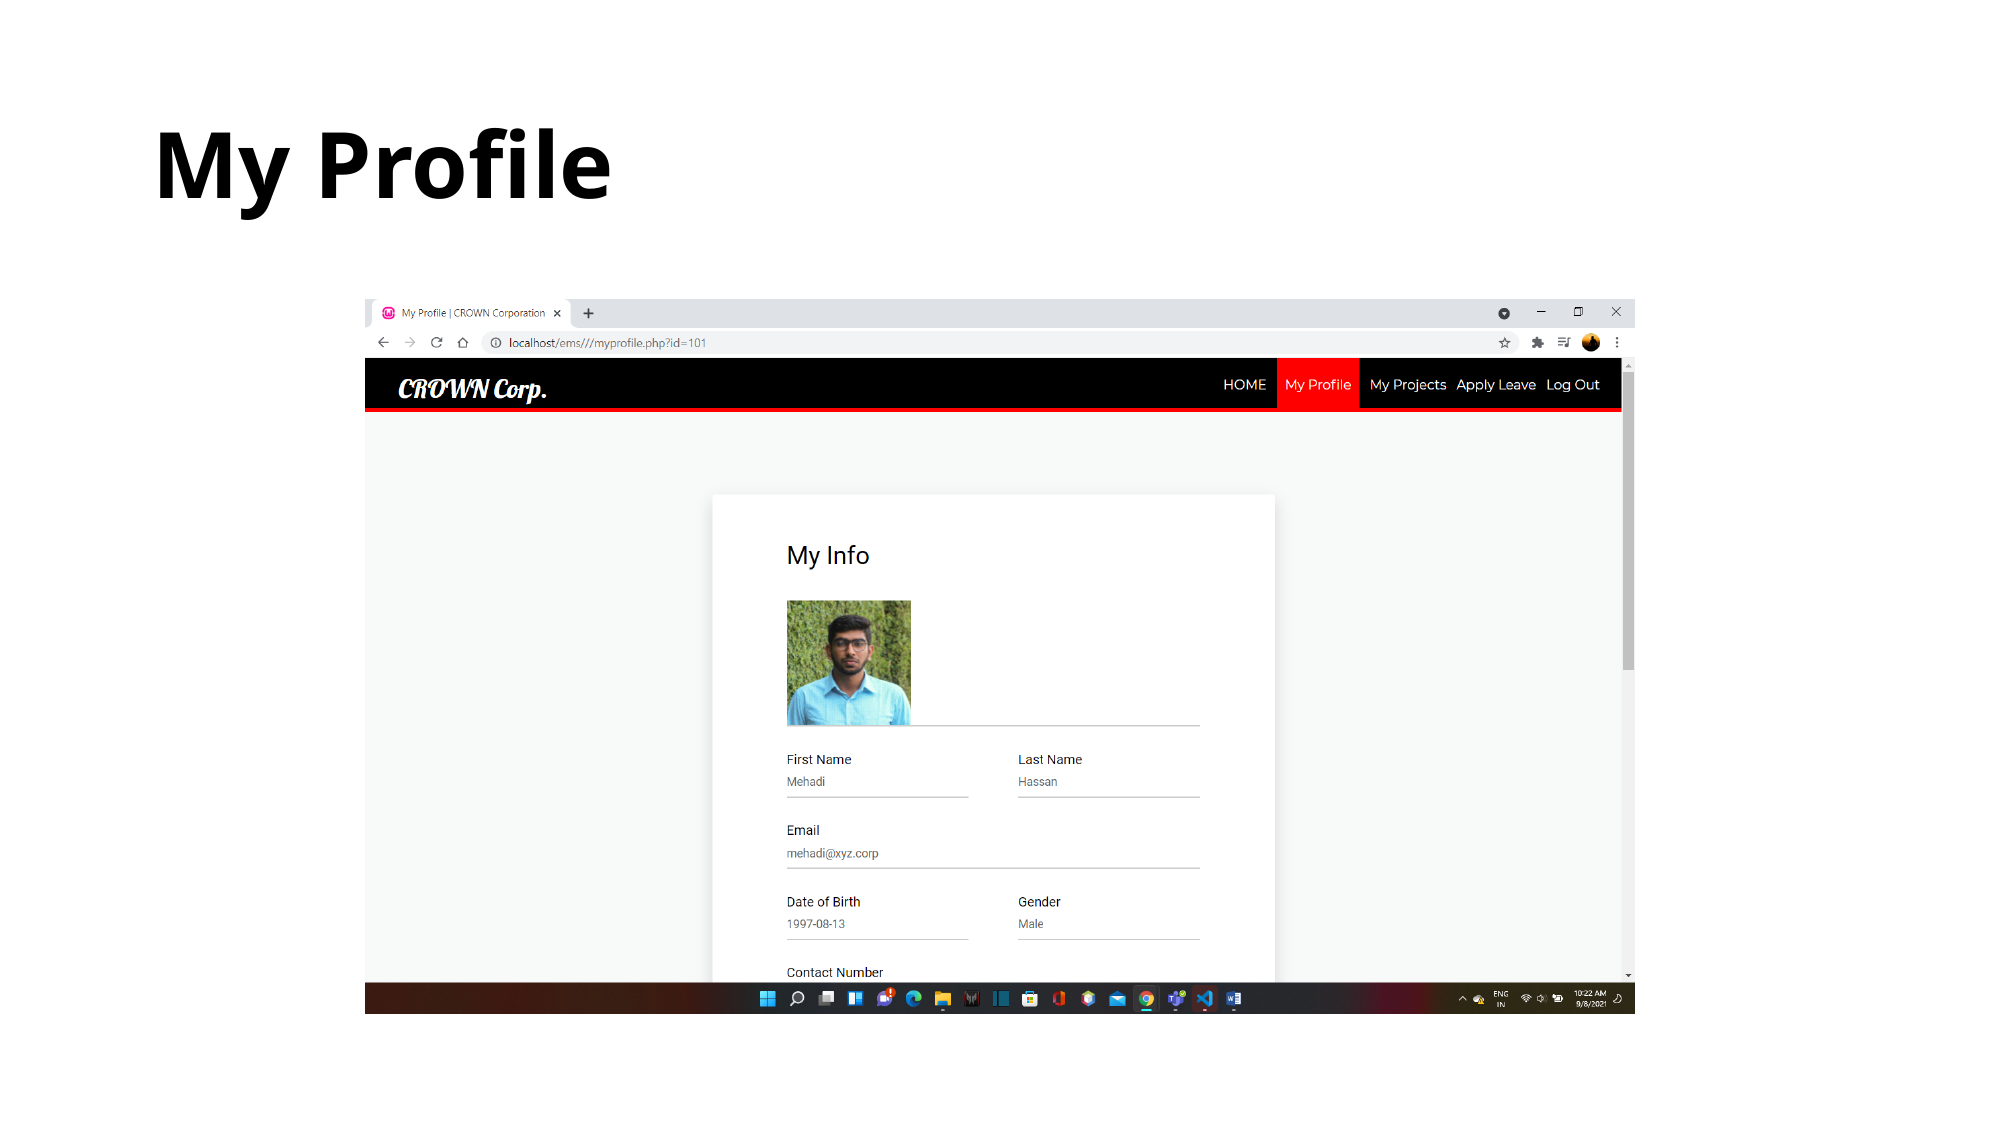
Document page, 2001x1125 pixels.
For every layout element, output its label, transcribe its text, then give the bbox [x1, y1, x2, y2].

title My Profile [137, 59, 1863, 278]
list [365, 299, 1635, 1014]
